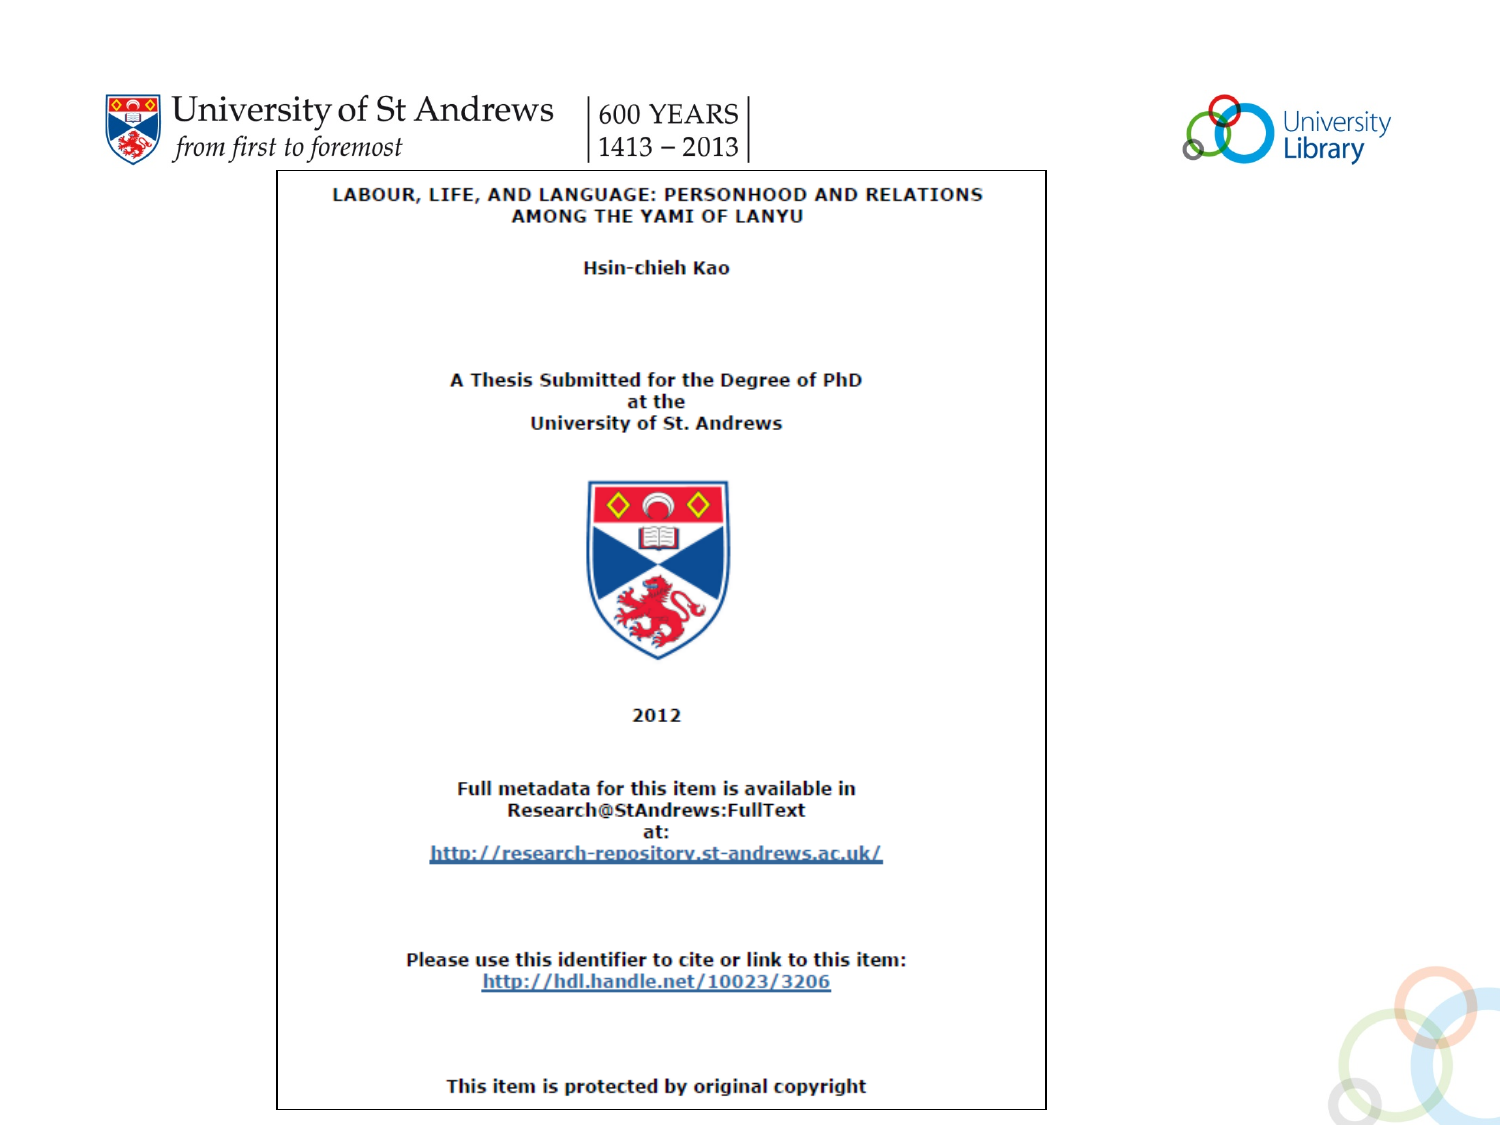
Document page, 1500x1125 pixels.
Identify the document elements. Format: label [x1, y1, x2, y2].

picture [101, 90, 1399, 172]
picture [277, 171, 1046, 1110]
picture [1325, 964, 1500, 1125]
